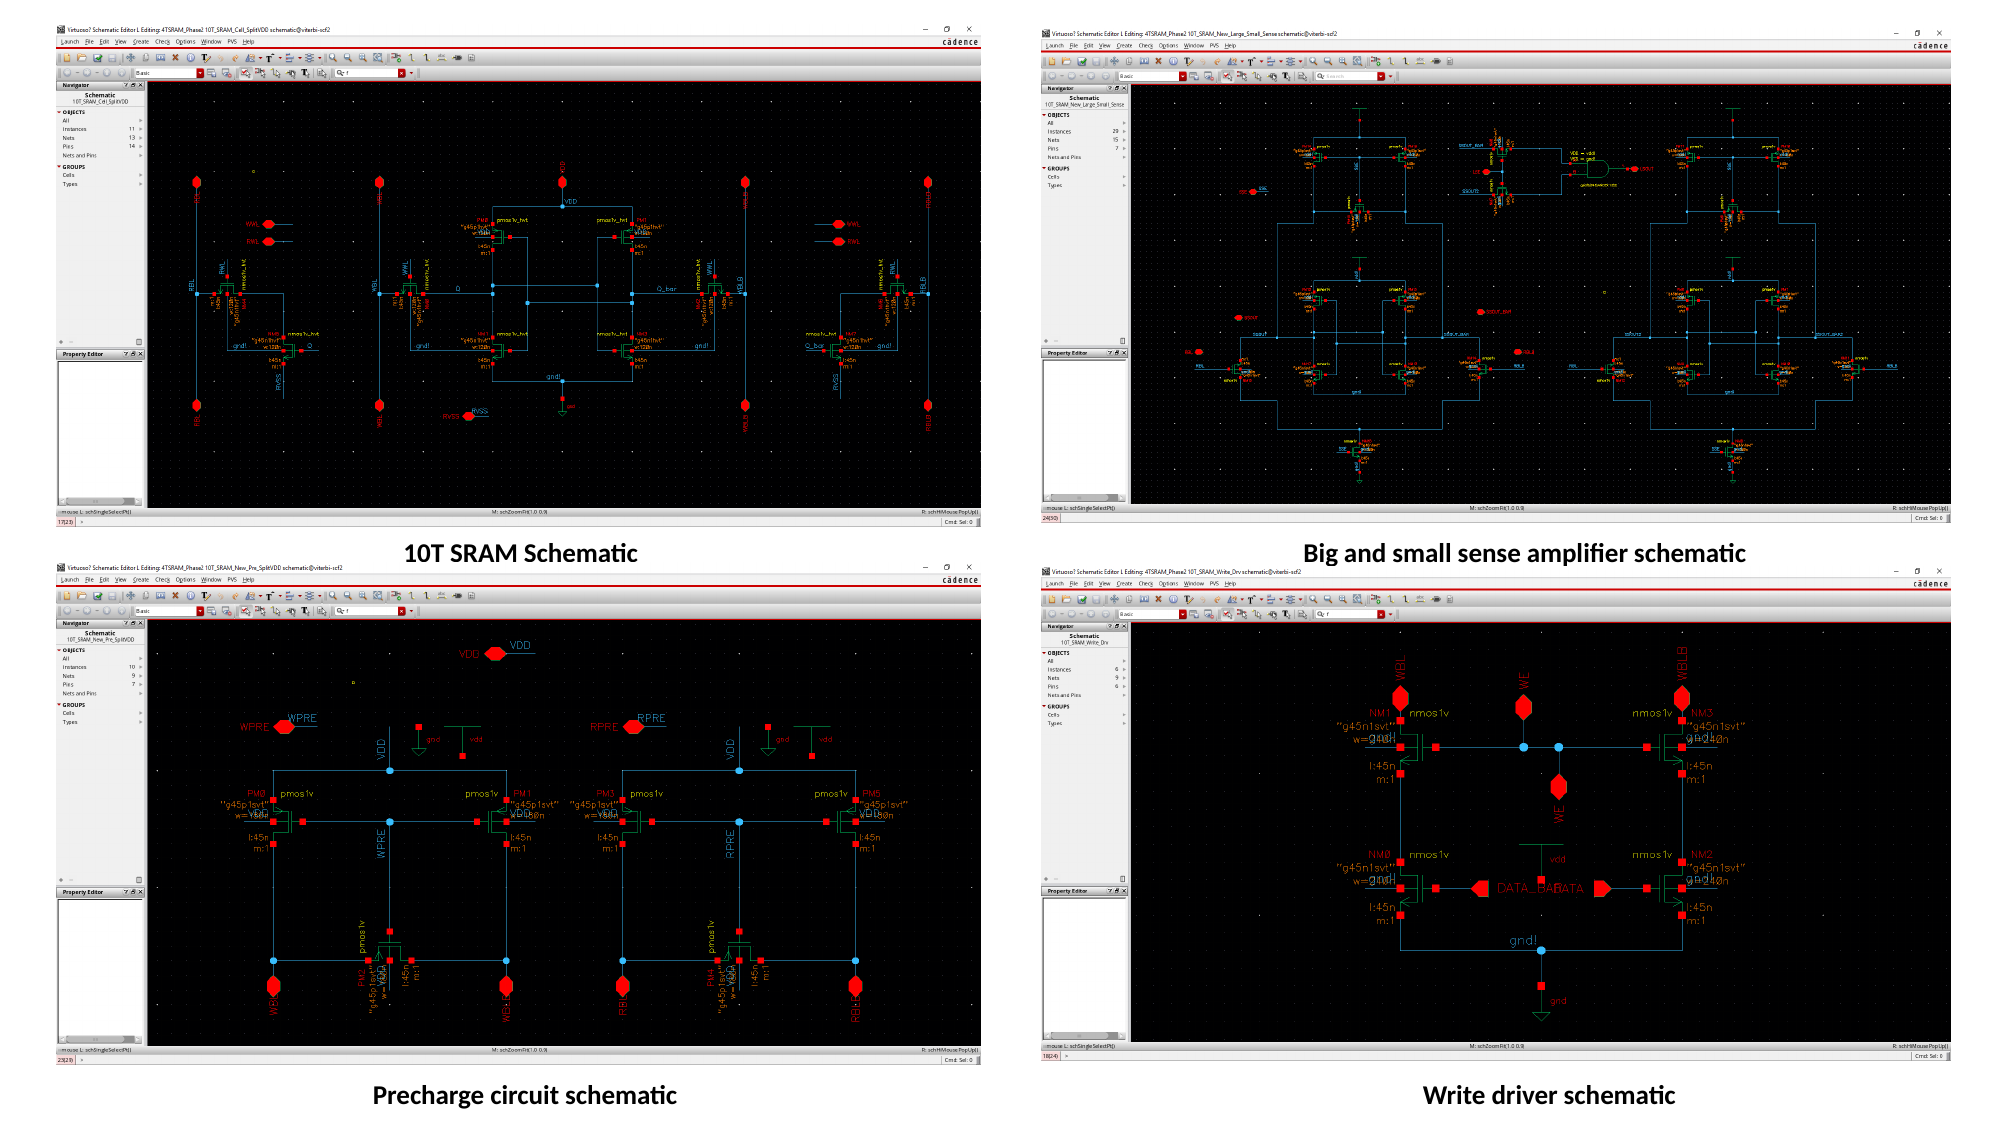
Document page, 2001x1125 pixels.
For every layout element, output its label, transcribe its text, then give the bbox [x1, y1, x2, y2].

picture [55, 562, 981, 1065]
picture [55, 24, 981, 527]
picture [1041, 28, 1951, 523]
title 10T SRAM Schematic Big and small sense amplifier schematic [324, 522, 1825, 576]
picture [1041, 566, 1951, 1061]
title Precharge circuit schematic Write driver schematic [229, 1064, 1825, 1118]
